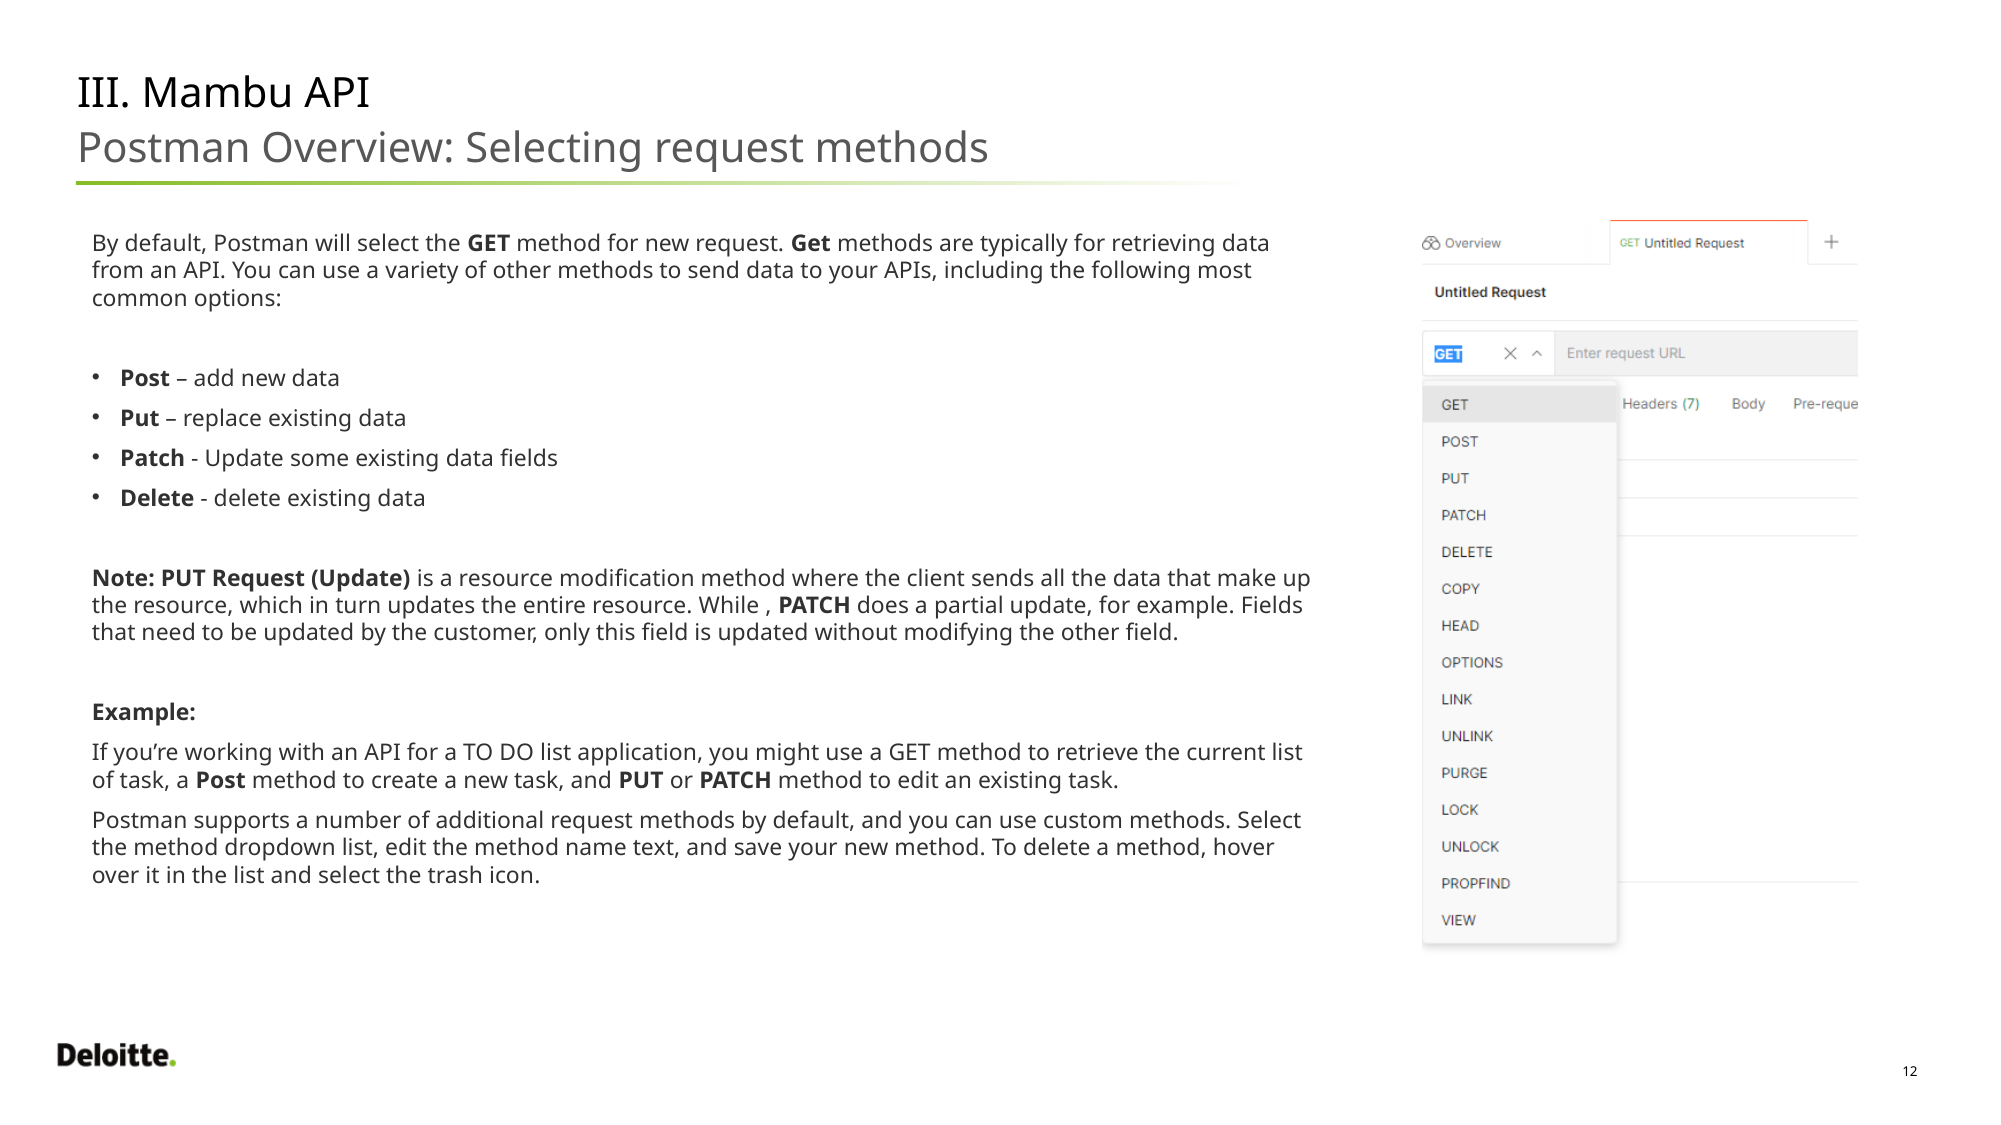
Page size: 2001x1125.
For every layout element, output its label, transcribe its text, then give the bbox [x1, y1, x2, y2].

picture [46, 1029, 212, 1085]
text_box Postman Overview: Selecting request methods [77, 121, 1923, 245]
text_box By default, Postman will select the GET method for new request. Get methods are typically for retrieving data from an API. You can use a variety of other methods to send data to your APIs, including the following most common options: Post – add new data Put – replace existing data Patch - Update some existing data fields Delete - delete existing data Note: PUT Request (Update) is a resource modification method where the client sends all the data that make up the resource, which in turn updates the entire resource. While , PATCH does a partial update, for example. Fields that need to be updated by the customer, only this field is updated without modifying the other field. Example: If you’re working with an API for a TO DO list application, you might use a GET method to retrieve the current list of task, a Post method to create a new task, and PUT or PATCH method to edit an existing task. Postman supports a number of additional request methods by default, and you can use custom methods. Select the method dropdown list, edit the method name text, and save your new method. To delete a method, hover over it in the list and select the trash icon. [77, 220, 1332, 938]
text_box III. Mambu API [77, 65, 1923, 121]
text_box [27, 0, 1752, 200]
picture [1422, 220, 1859, 1023]
